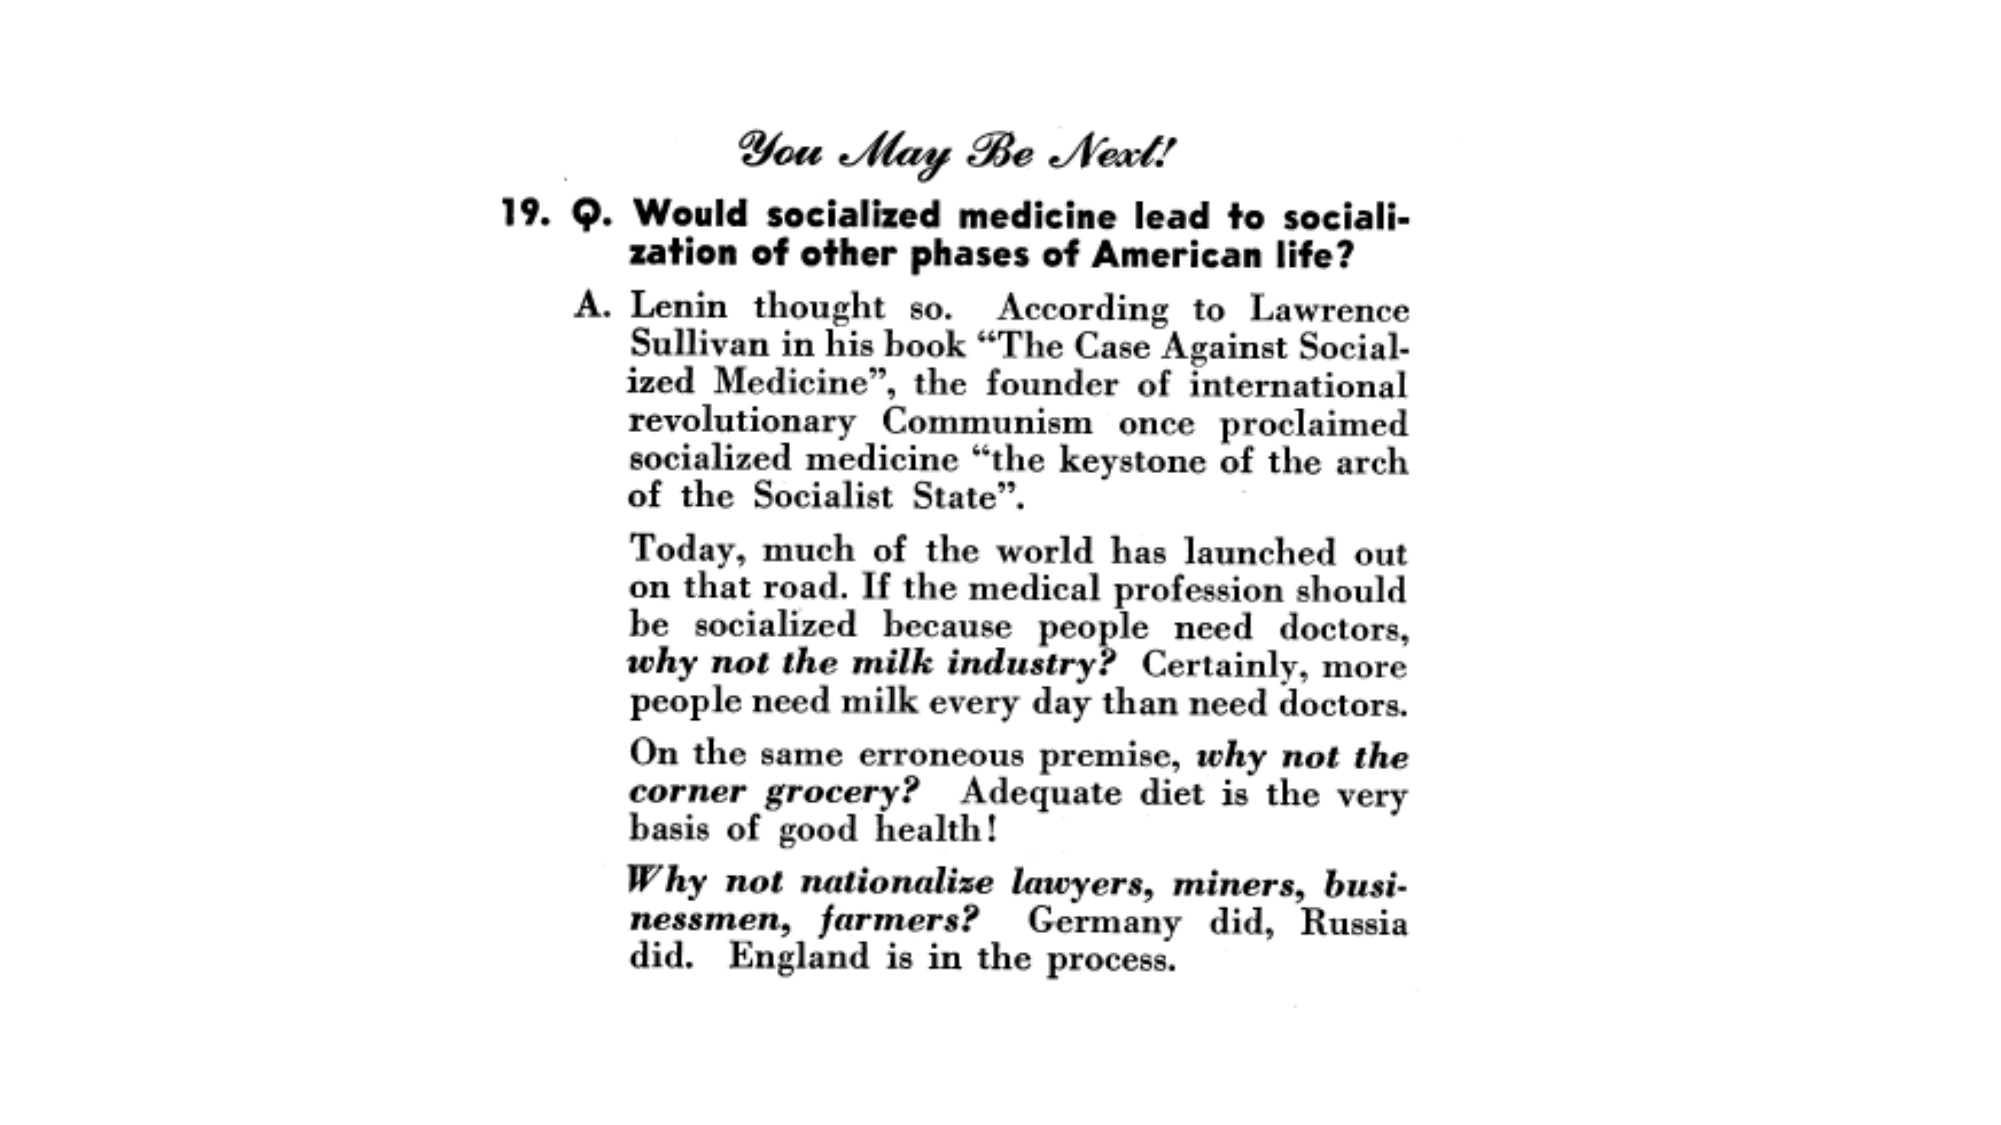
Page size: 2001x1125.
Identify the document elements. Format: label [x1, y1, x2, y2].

picture [494, 120, 1457, 1013]
